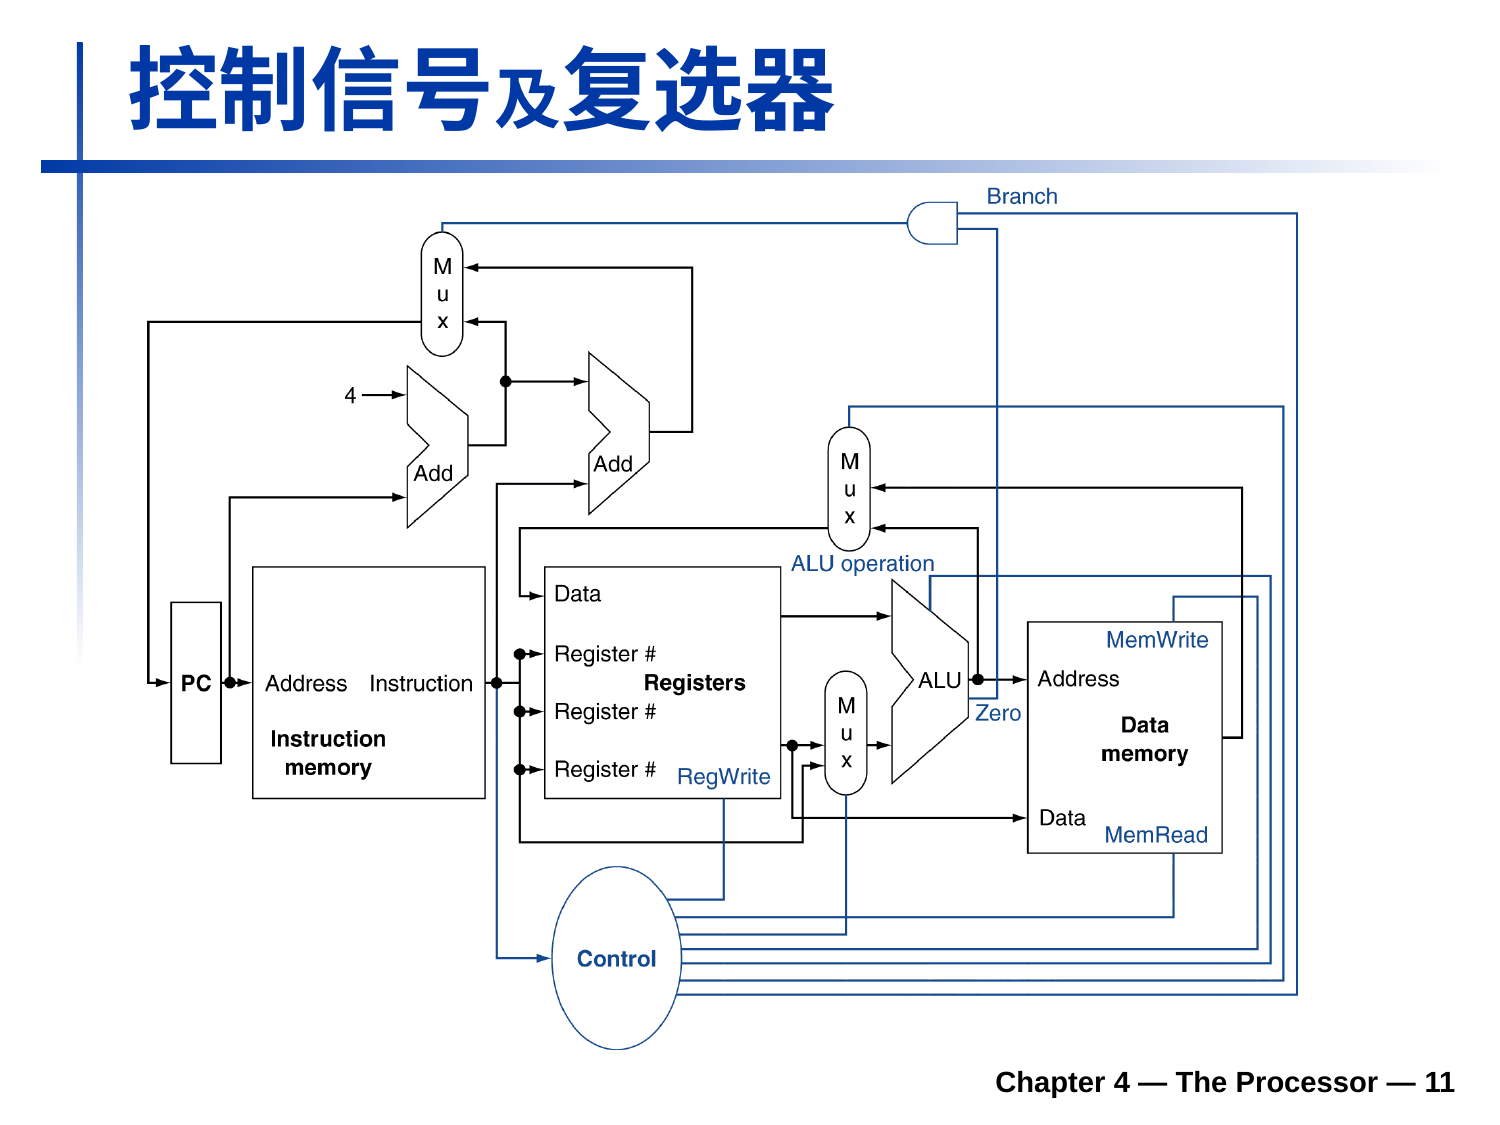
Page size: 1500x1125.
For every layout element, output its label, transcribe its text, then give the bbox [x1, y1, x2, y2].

footer Chapter 4 — The Processor — 11 [277, 1046, 1471, 1106]
picture [147, 184, 1298, 1050]
title 控制信号及复选器 [112, 23, 1468, 149]
